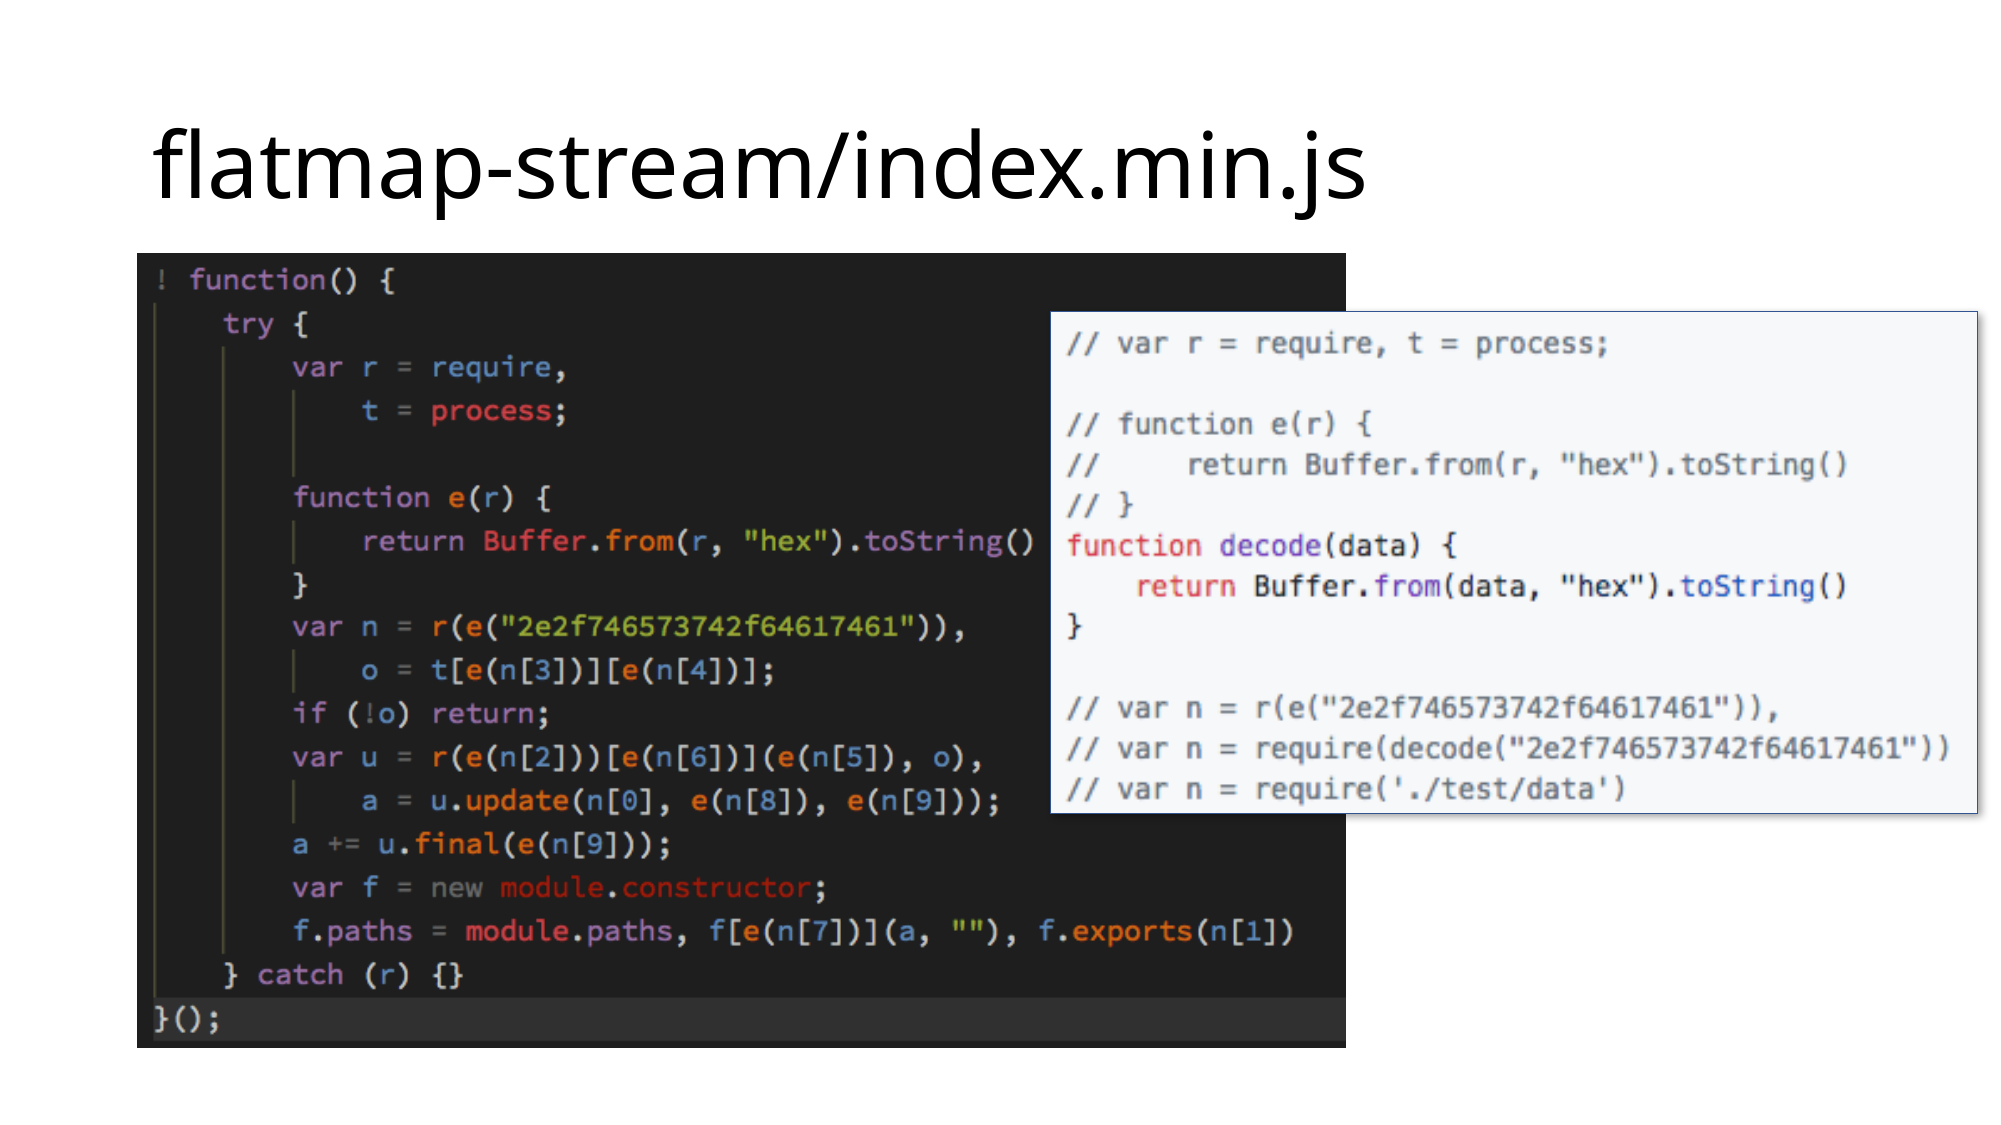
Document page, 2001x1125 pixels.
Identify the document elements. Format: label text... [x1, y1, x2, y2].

picture [137, 253, 1978, 1048]
title flatmap-stream/index.min.js [137, 59, 1863, 278]
